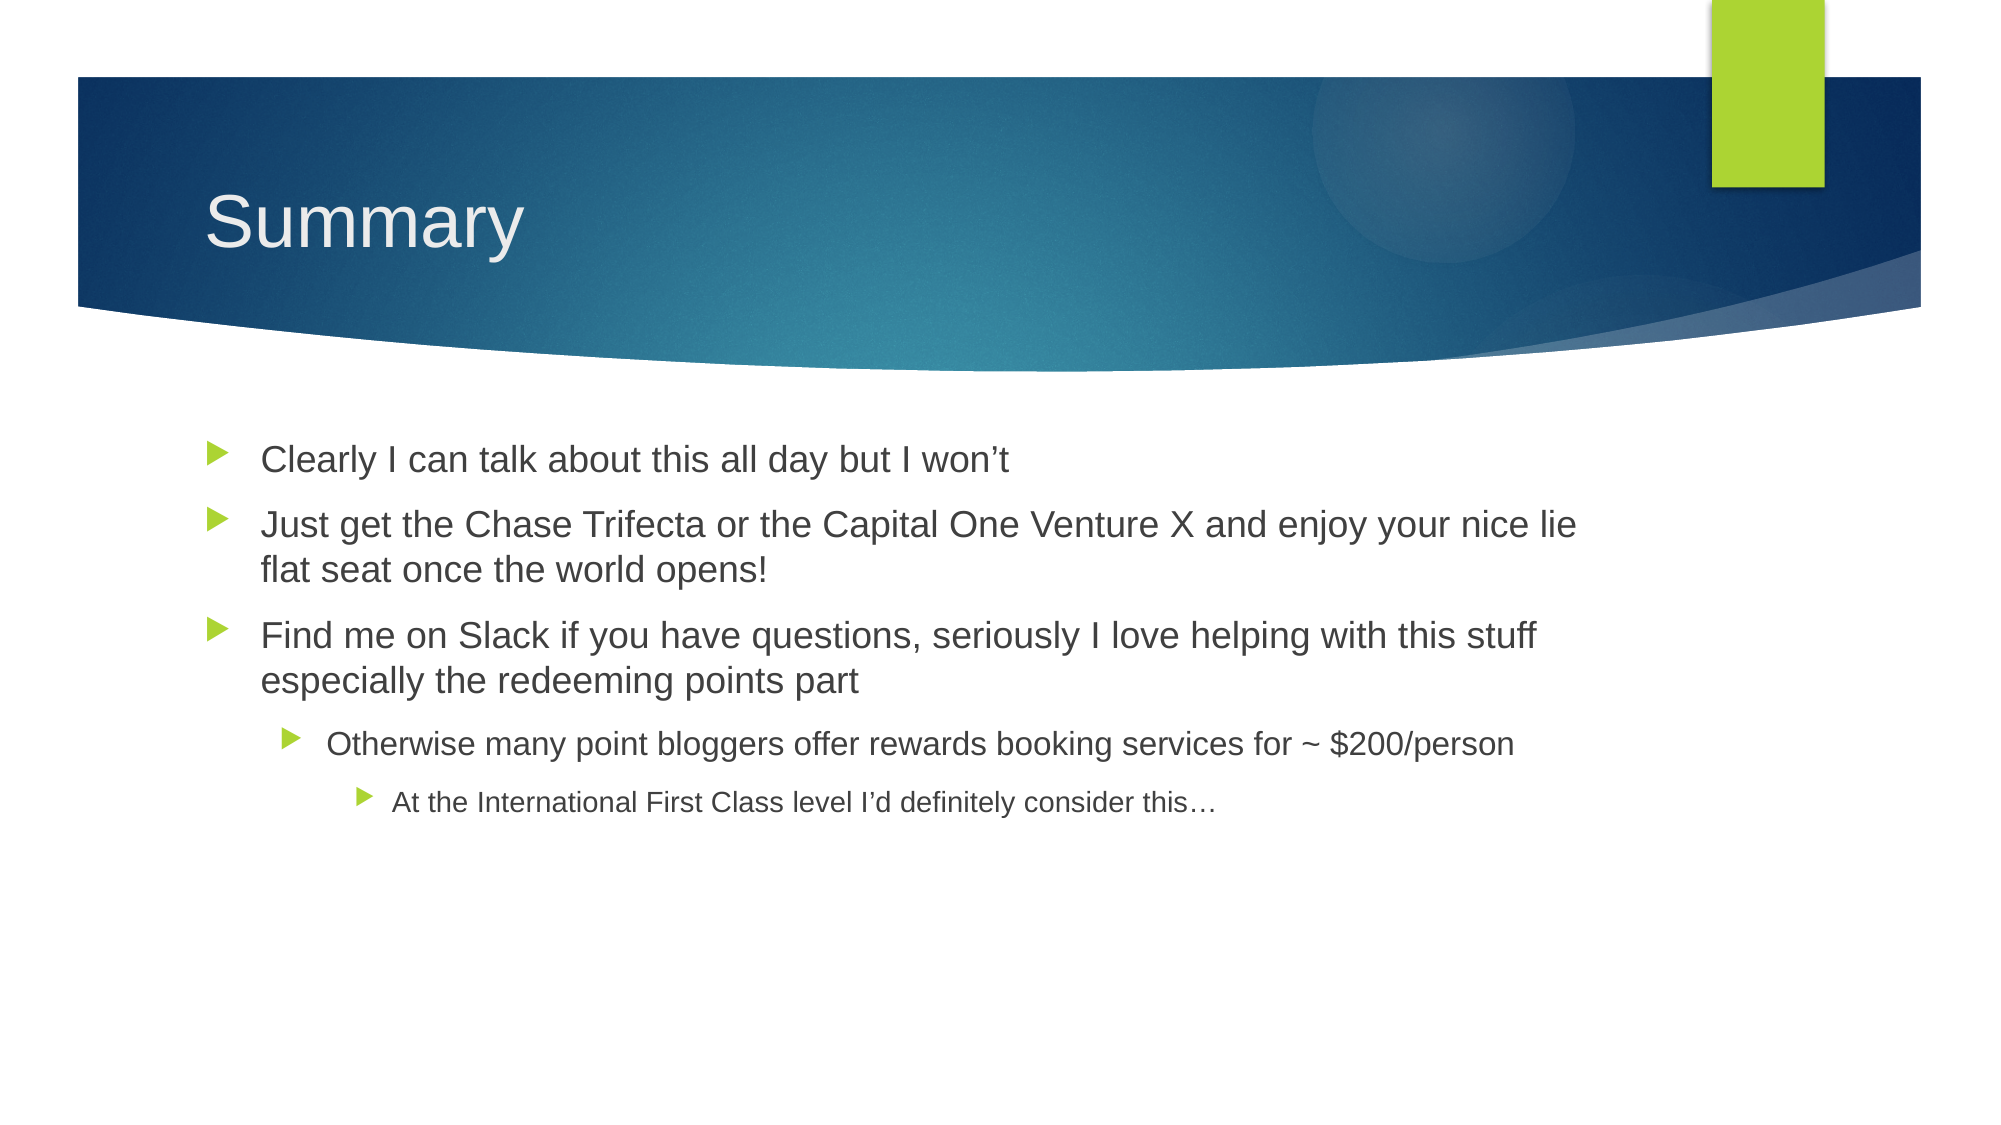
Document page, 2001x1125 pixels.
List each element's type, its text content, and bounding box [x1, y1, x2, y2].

list Clearly I can talk about this all day but I won’t Just get the Chase Trifecta or the Capital One Venture X and enjoy your nice lie flat seat once the world opens! Find me on Slack if you have questions, seriously I love helping with this stuff especially the redeeming points part Otherwise many point bloggers offer rewards booking services for ~ $200/person At the International First Class level I’d definitely consider this… [189, 427, 1627, 988]
title Summary [189, 159, 1627, 276]
